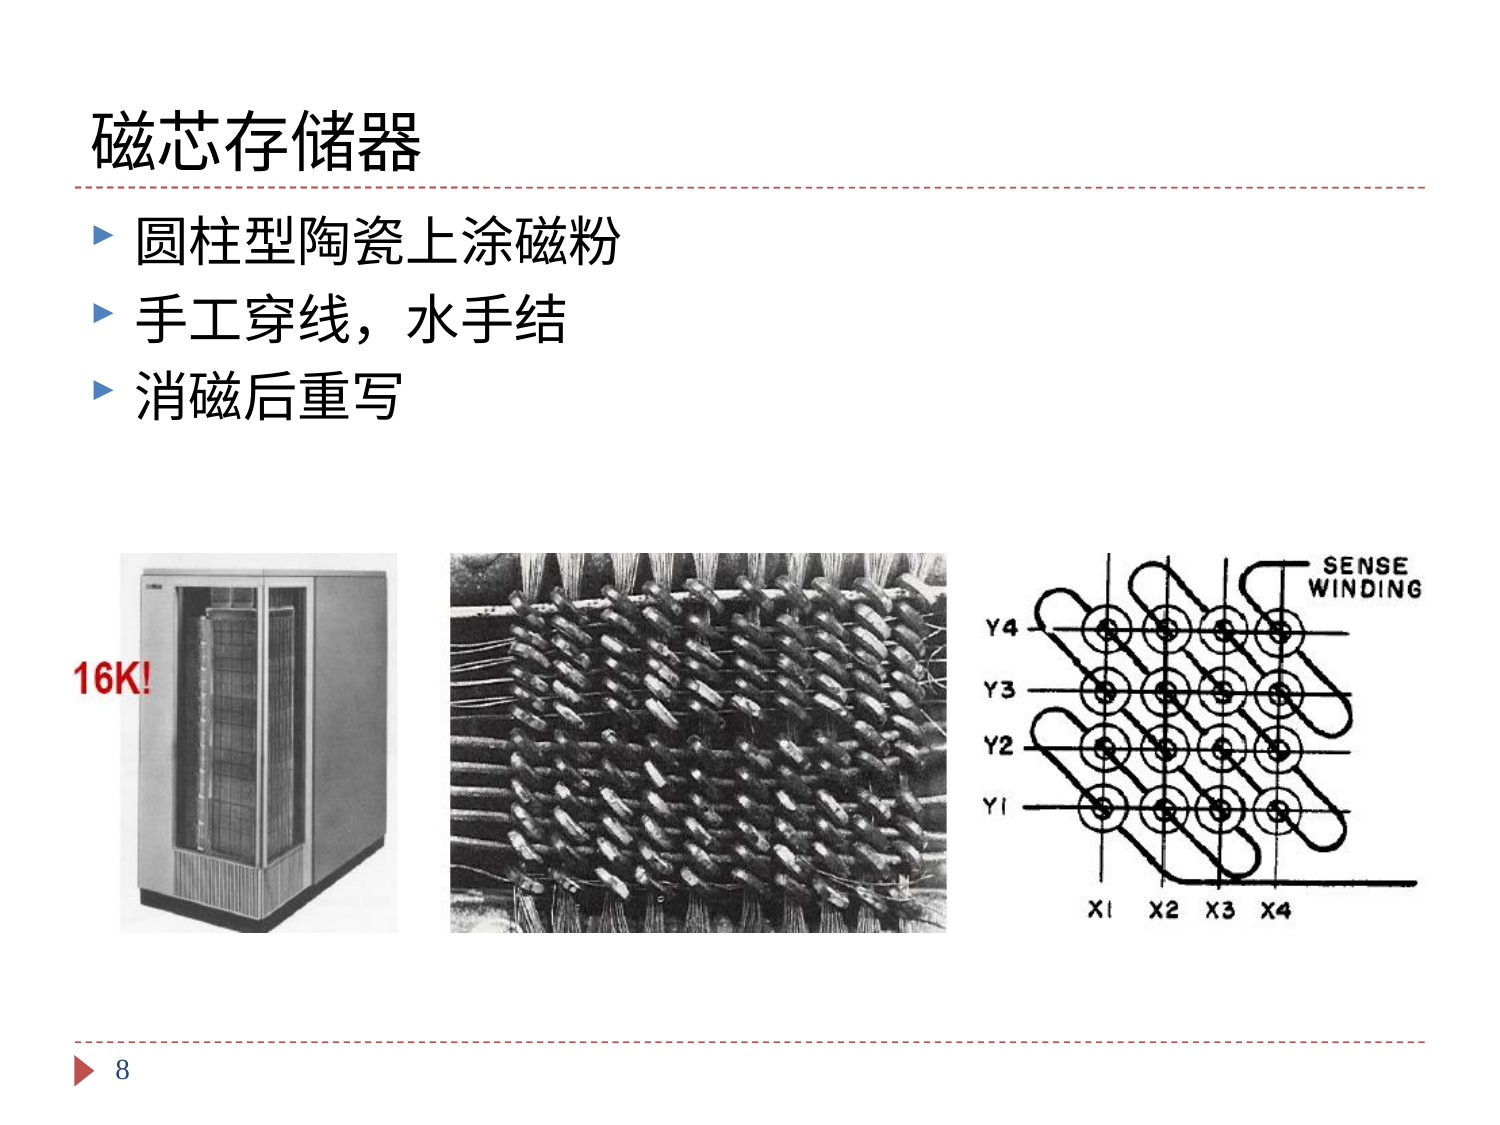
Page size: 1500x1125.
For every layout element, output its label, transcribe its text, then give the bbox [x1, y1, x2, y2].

slide_number 8 [100, 1042, 426, 1103]
picture [73, 553, 1427, 934]
list 圆柱型陶瓷上涂磁粉 手工穿线，水手结 消磁后重写 [75, 200, 1425, 445]
title 磁芯存储器 [75, 24, 1425, 188]
